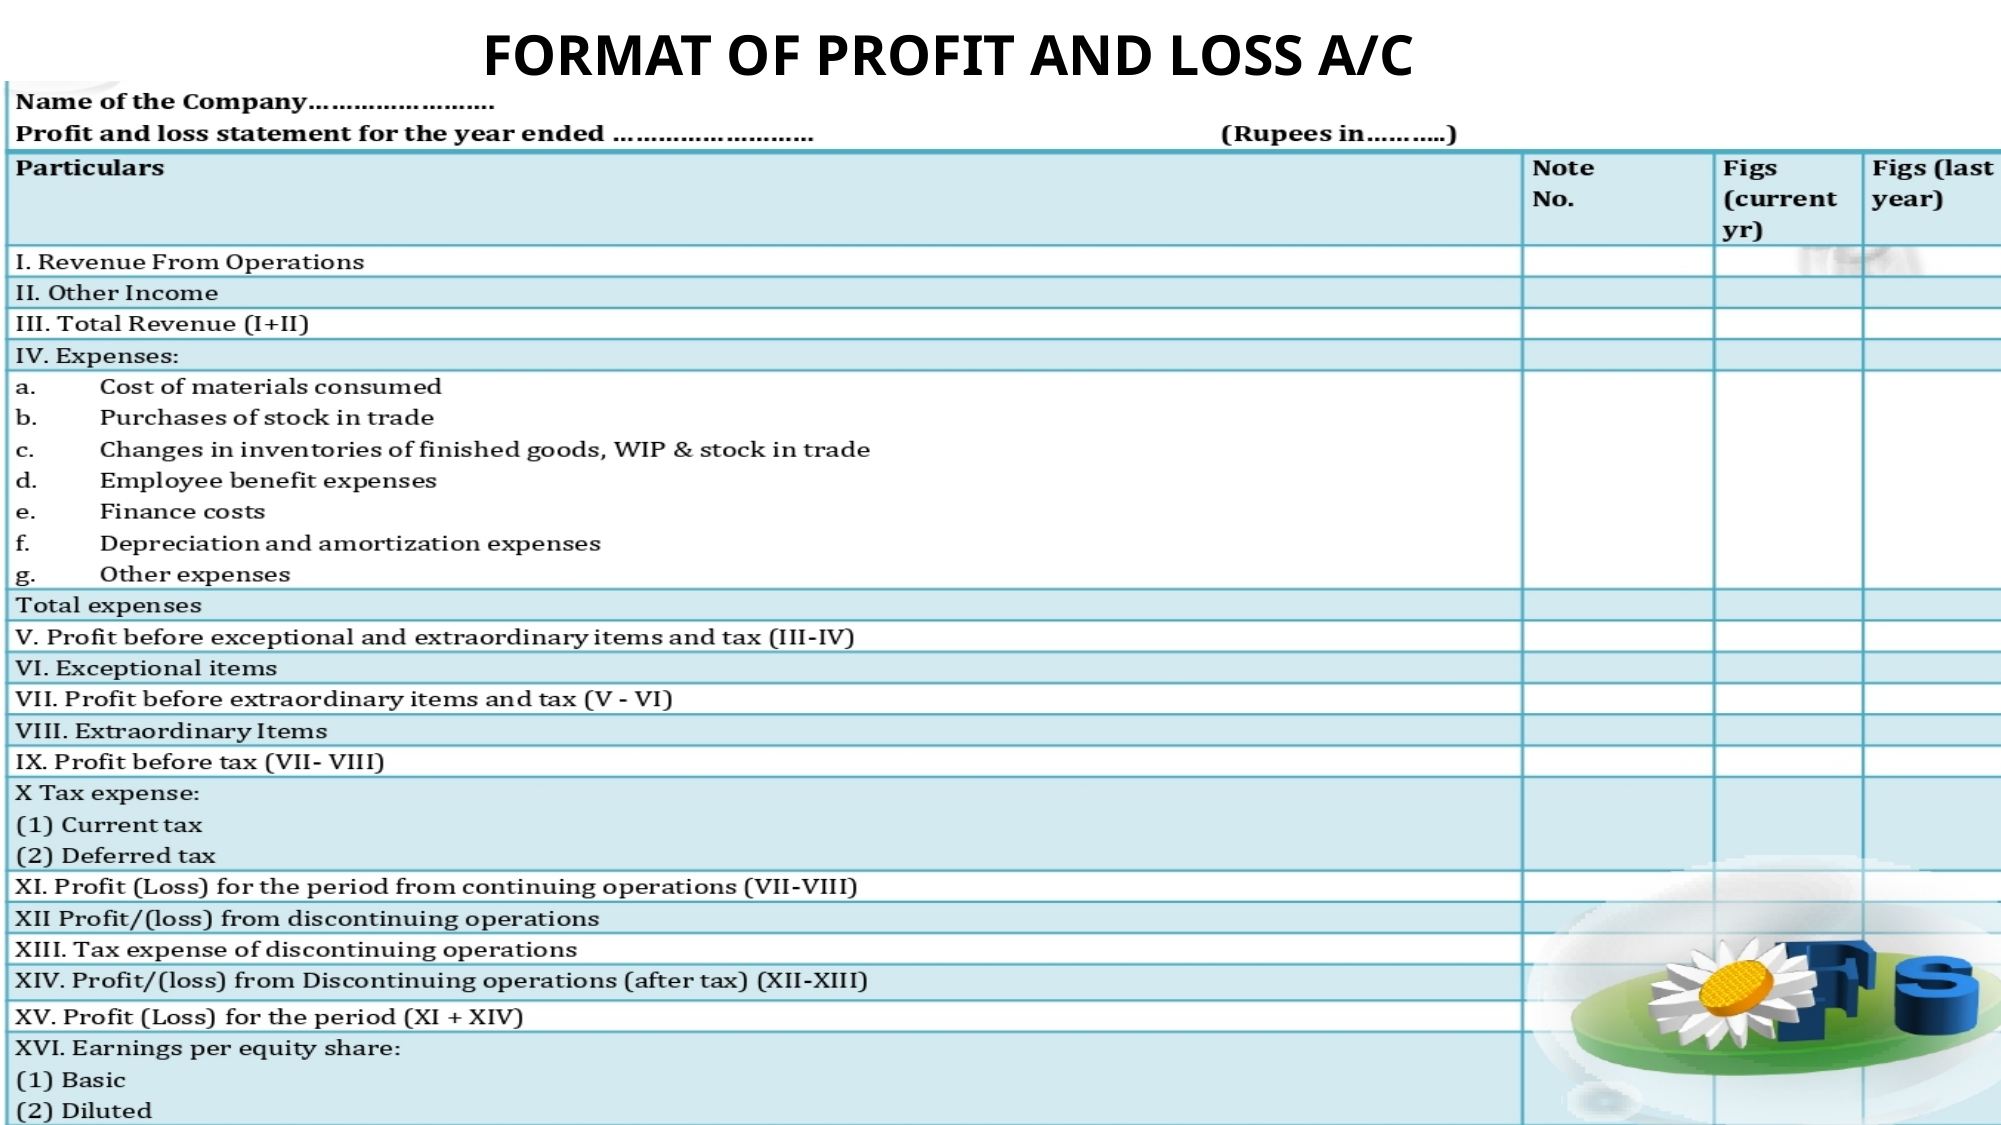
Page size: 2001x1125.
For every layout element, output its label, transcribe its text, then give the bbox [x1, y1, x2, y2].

picture [2, 81, 2001, 1125]
text_box FORMAT OF PROFIT AND LOSS A/C [462, 0, 1491, 81]
